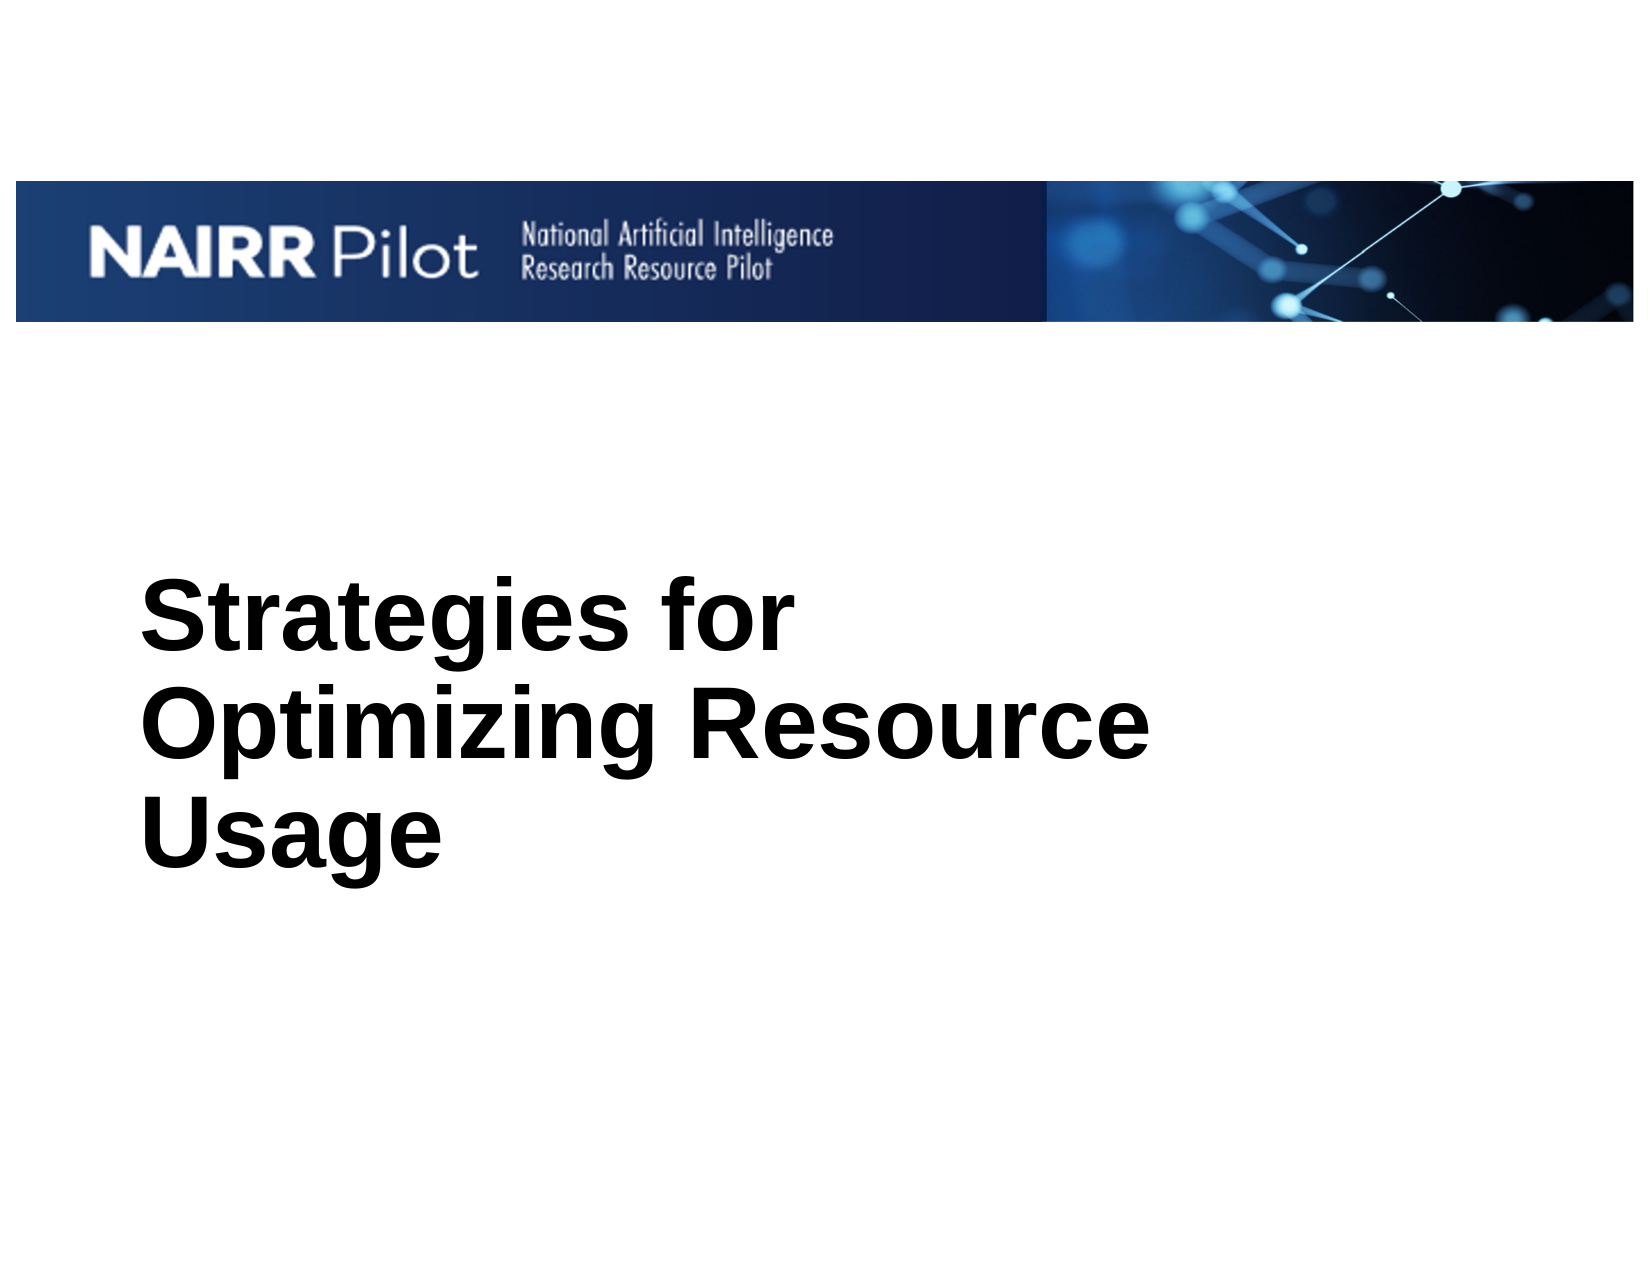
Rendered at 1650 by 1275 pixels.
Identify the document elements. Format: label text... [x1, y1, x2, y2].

title Strategies for Optimizing Resource Usage [137, 544, 1342, 888]
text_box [16, 180, 1634, 322]
